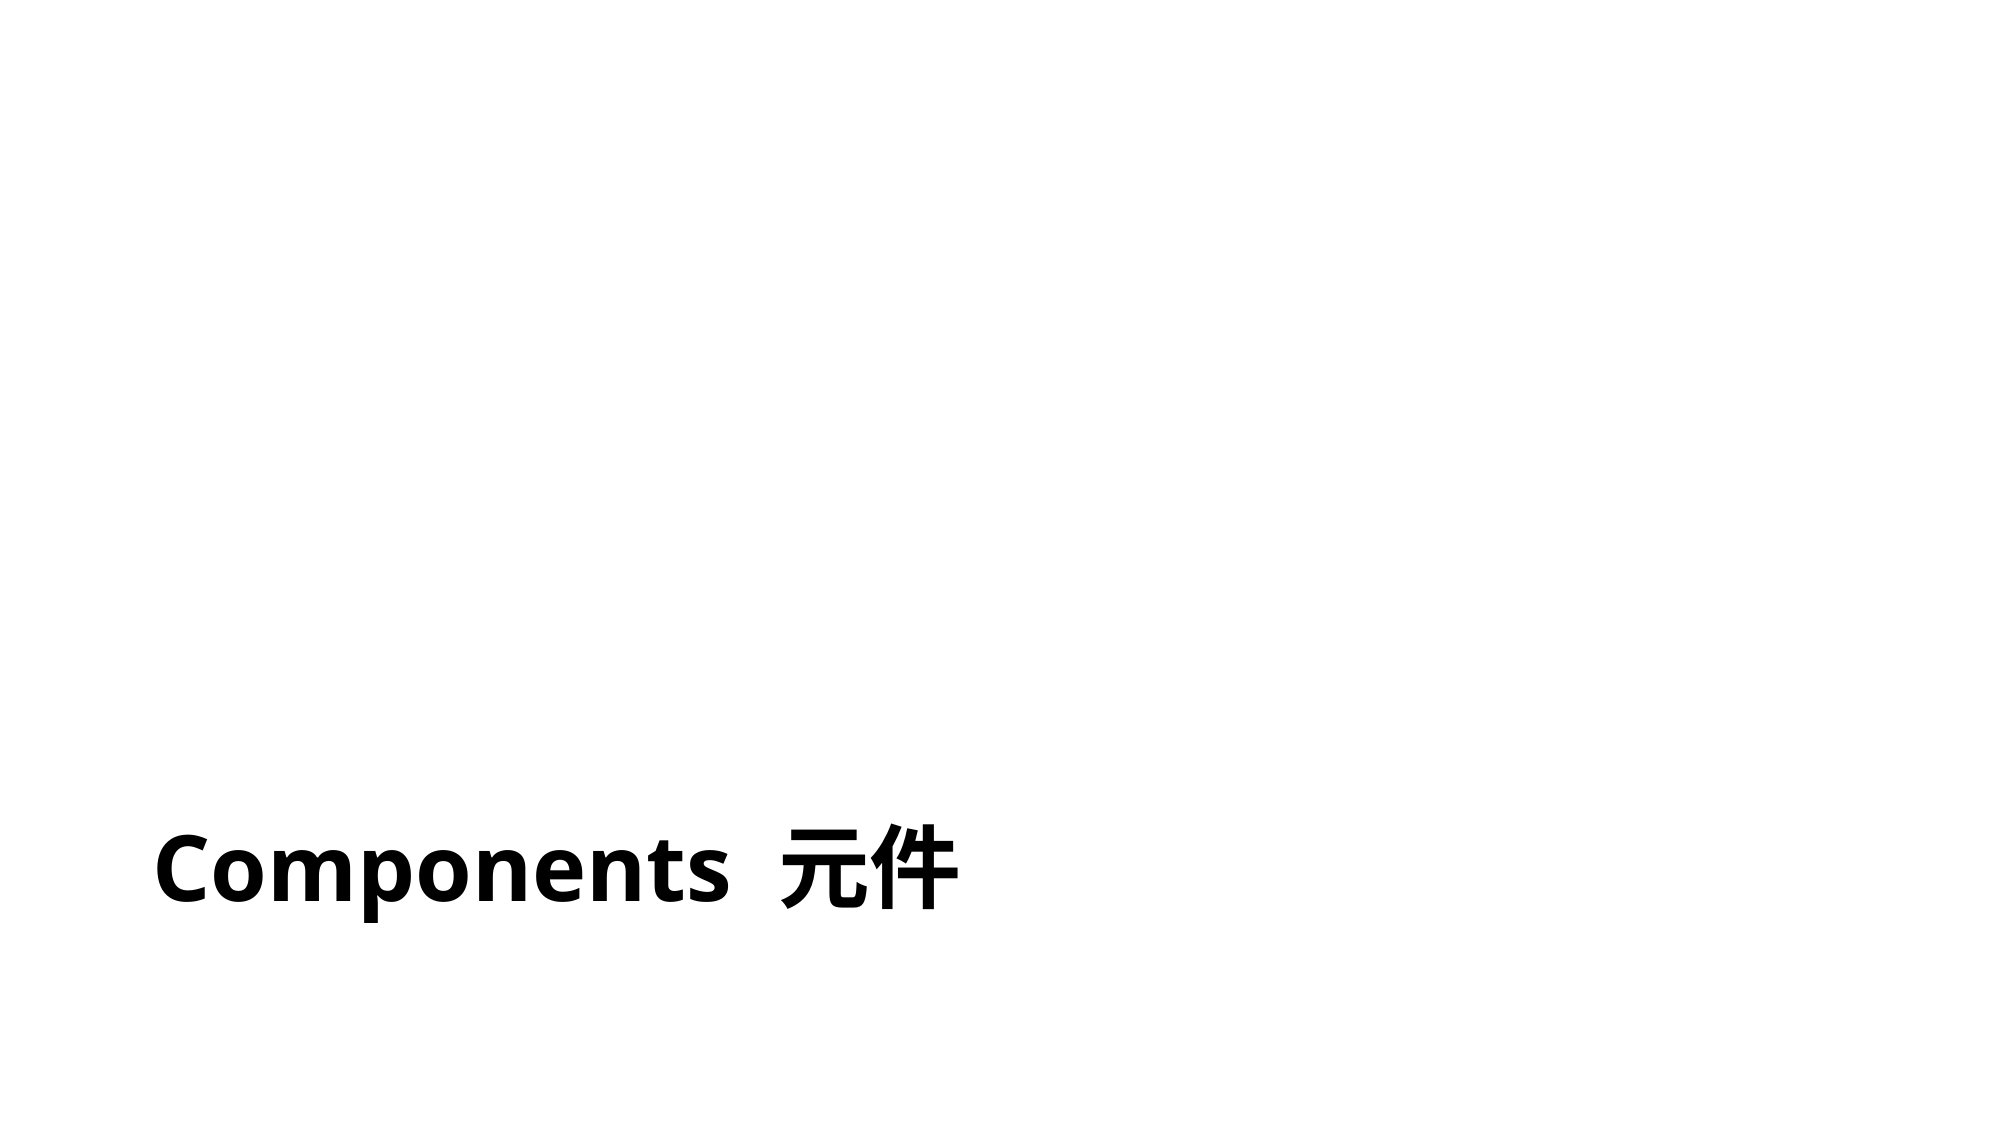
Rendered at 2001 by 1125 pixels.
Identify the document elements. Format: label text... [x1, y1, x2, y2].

title Components 元件 [137, 763, 1863, 981]
